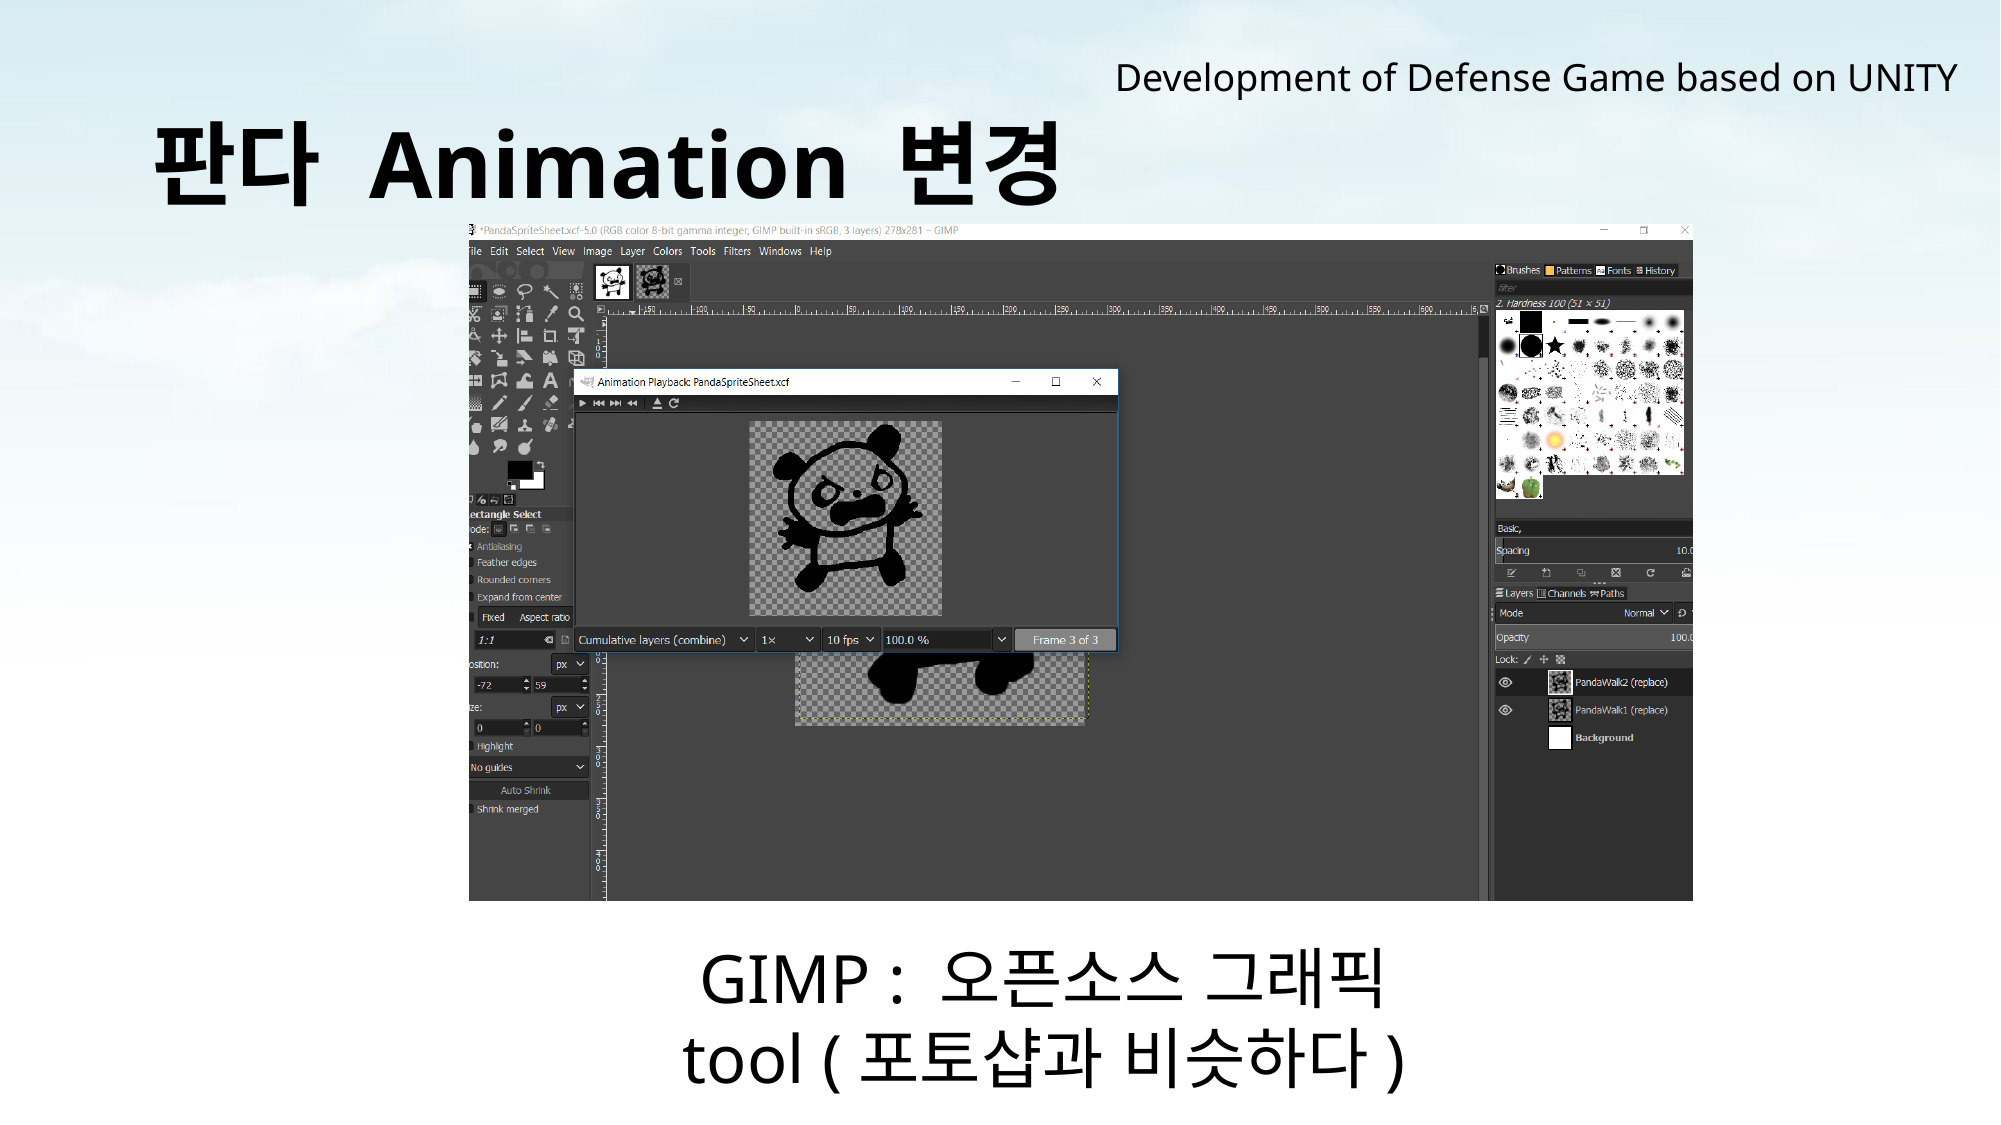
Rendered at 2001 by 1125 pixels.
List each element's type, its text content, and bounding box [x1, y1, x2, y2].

text_box Development of Defense Game based on UNITY [1099, 46, 2000, 107]
title 판다 Animation 변경 [137, 59, 1863, 278]
text_box GIMP : 오픈소스 그래픽 tool (포토샵과 비슷하다) [612, 929, 1476, 1105]
picture [0, 0, 2001, 1125]
